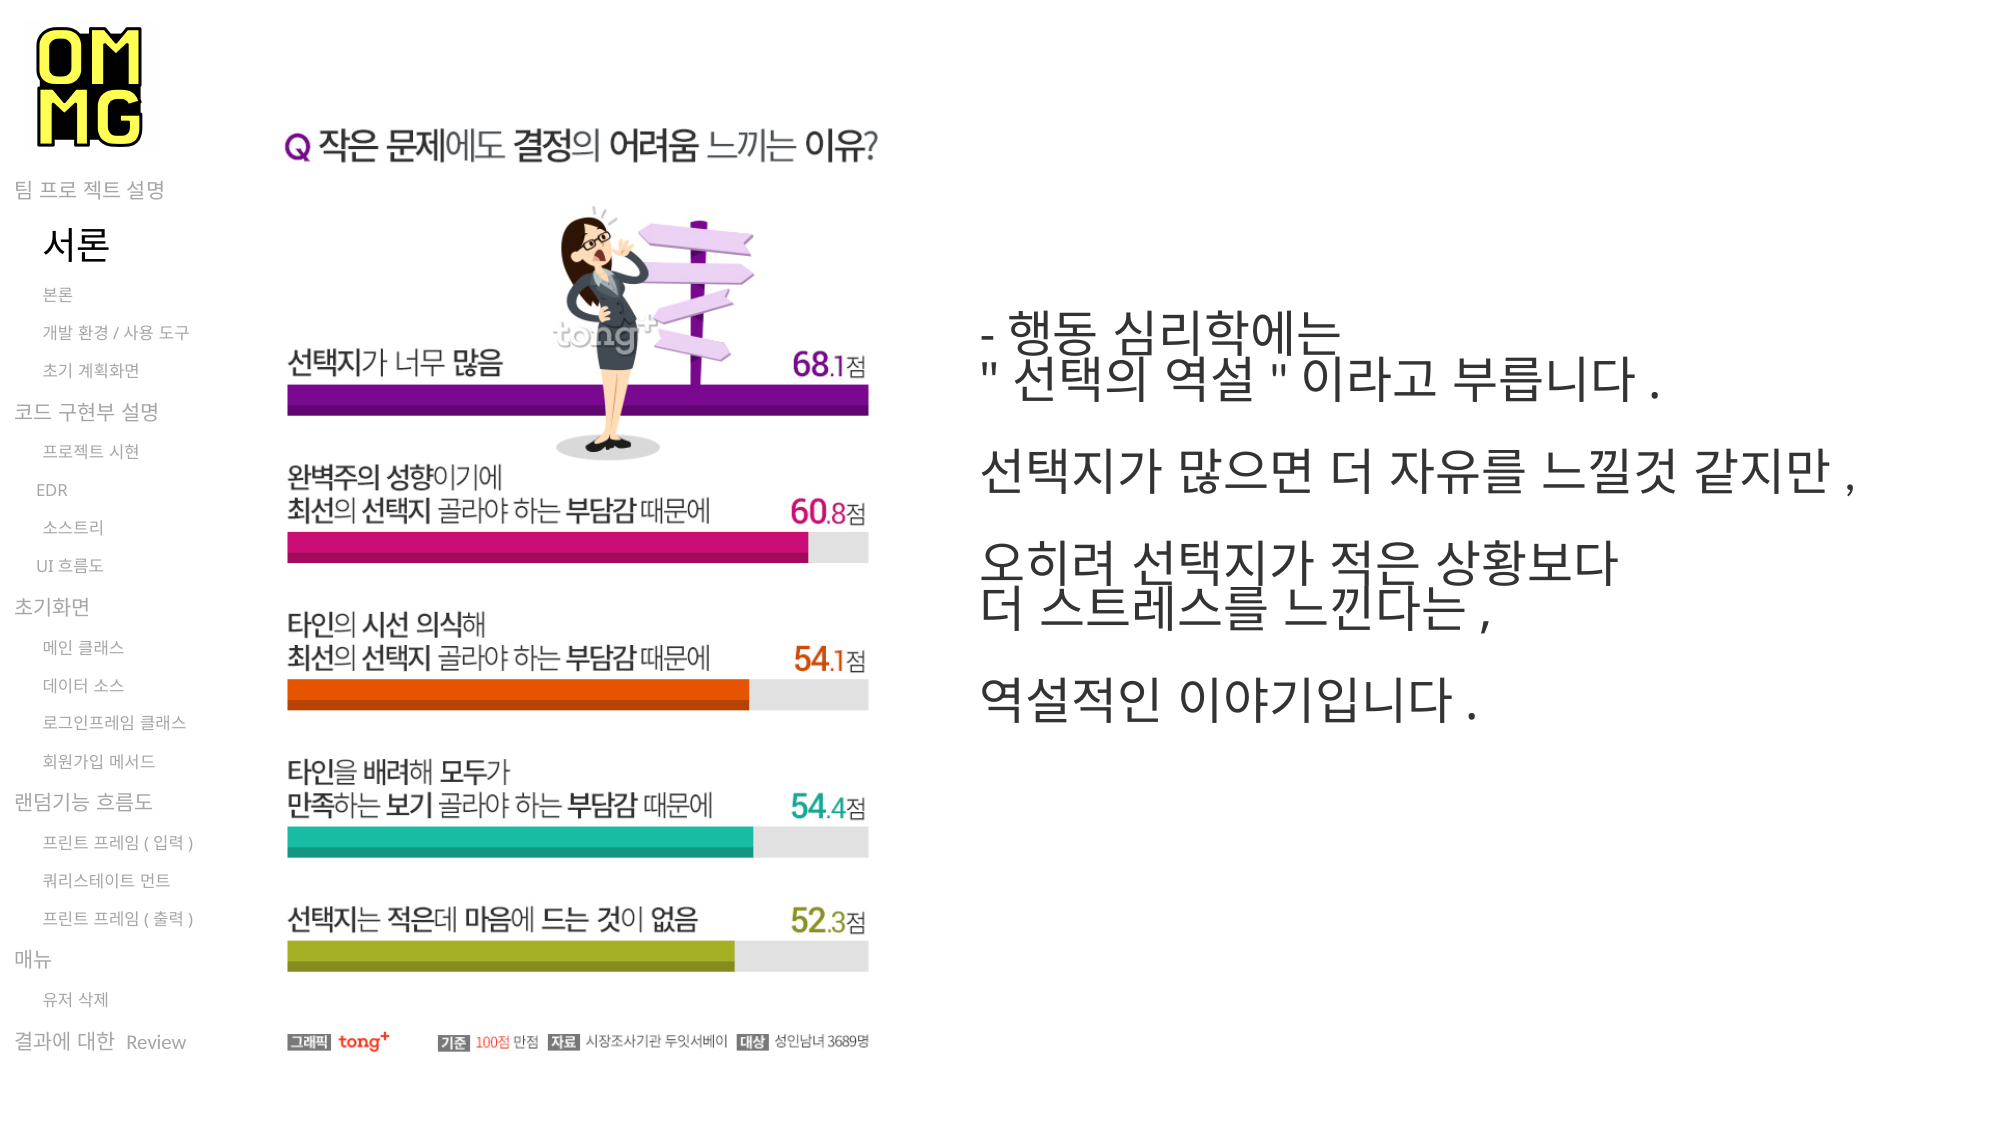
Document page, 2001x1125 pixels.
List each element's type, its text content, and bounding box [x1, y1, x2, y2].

text_box -행동 심리학에는 "선택의 역설"이라고 부릅니다. 선택지가 많으면 더 자유를 느낄것 같지만, 오히려 선택지가 적은 상황보다 더 스트레스를 느낀다는, 역설적인 이야기입니다. [965, 263, 1925, 737]
picture [246, 118, 910, 1061]
text_box 팀 프로 젝트 설명 서론 본론 개발 환경/사용 도구 초기 계획화면 코드 구현부 설명 프로젝트 시현 EDR 소스트리 UI흐름도 초기화면 메인 클래스 데이터 소스 로그인프레임 클래스 회원가입 메서드 랜덤기능 흐름도 프린트 프레임(입력) 쿼리스테이트 먼트 프린트 프레임(출력) 매뉴 유저 삭제 결과에 대한 Review [0, 168, 222, 1061]
picture [23, 19, 159, 155]
